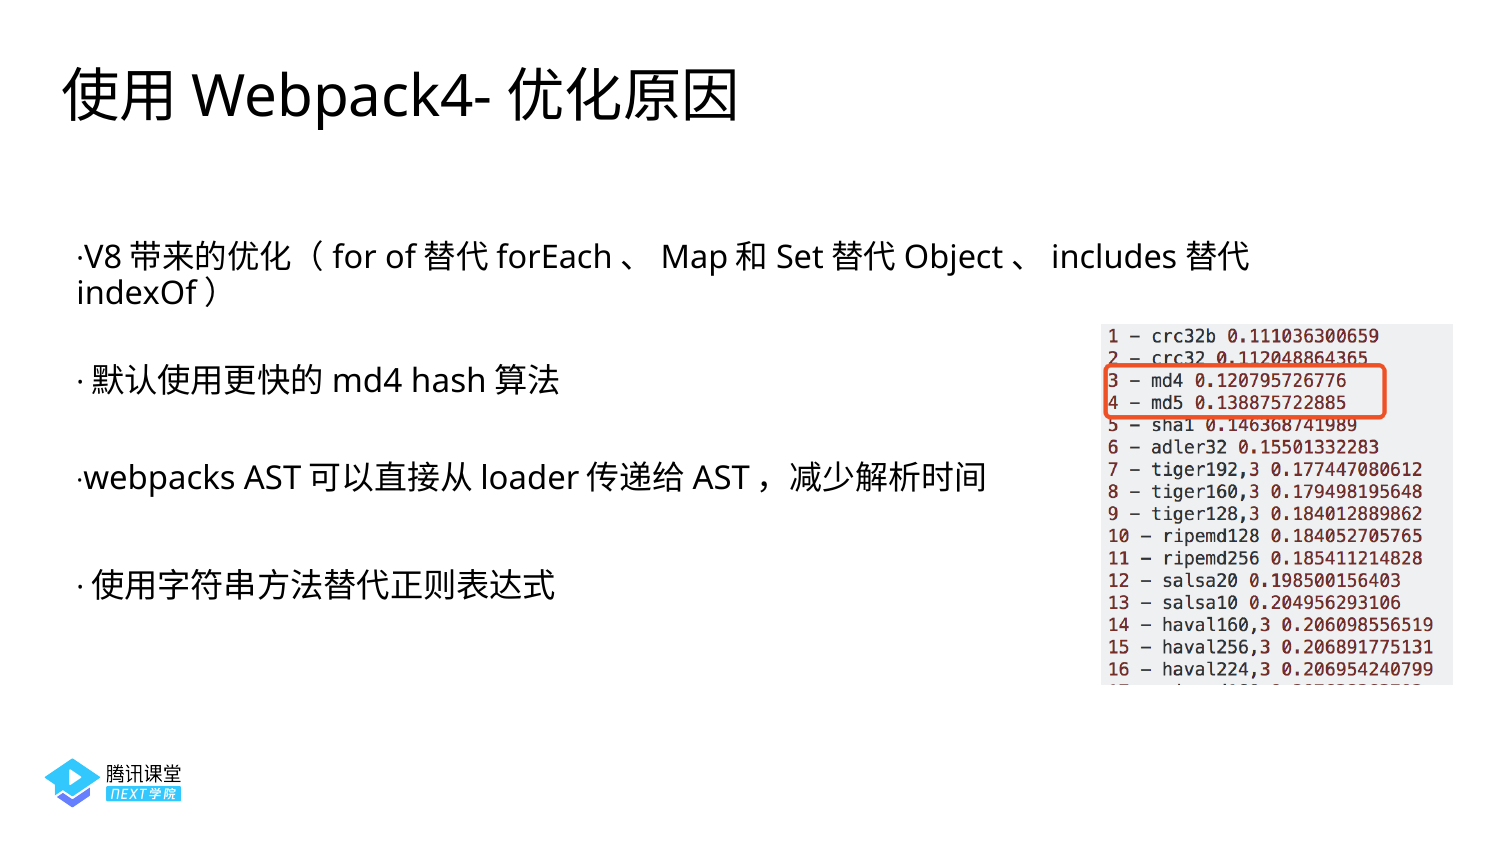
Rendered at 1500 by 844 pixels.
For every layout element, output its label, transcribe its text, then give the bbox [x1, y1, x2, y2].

text_box ·V8带来的优化（for of替代forEach、Map和Set替代Object、includes替代indexOf） [61, 233, 1406, 319]
picture [41, 744, 186, 817]
text_box ·webpacks AST可以直接从loader传递给AST，减少解析时间 [61, 436, 1016, 522]
text_box ·默认使用更快的md4 hash算法 [61, 347, 594, 417]
picture [1098, 324, 1453, 686]
text_box ·使用字符串方法替代正则表达式 [61, 552, 689, 622]
text_box 使用Webpack4-优化原因 [46, 50, 755, 135]
